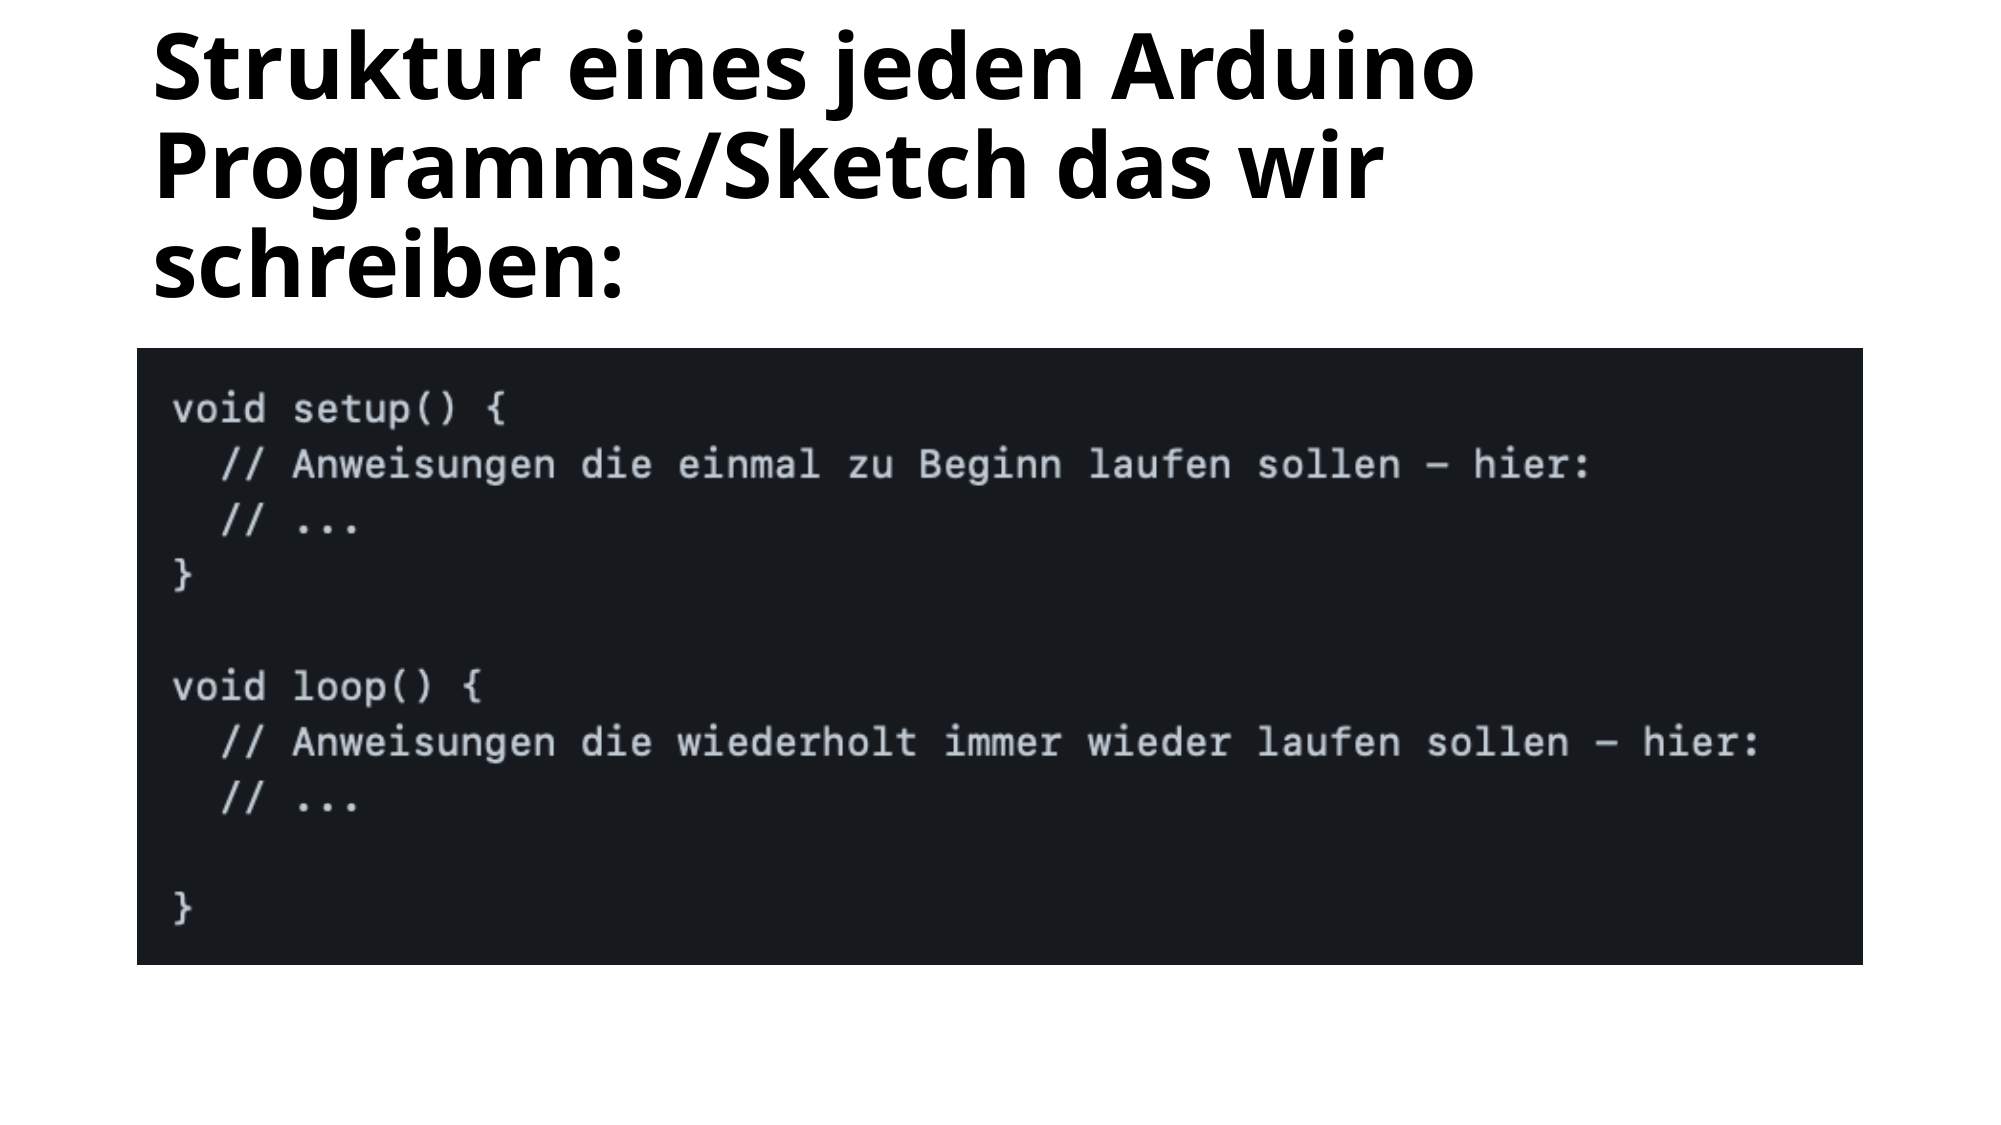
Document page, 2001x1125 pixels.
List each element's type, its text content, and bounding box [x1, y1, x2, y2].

title Struktur eines jeden Arduino Programms/Sketch das wir schreiben: [137, 59, 1863, 278]
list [137, 348, 1863, 965]
